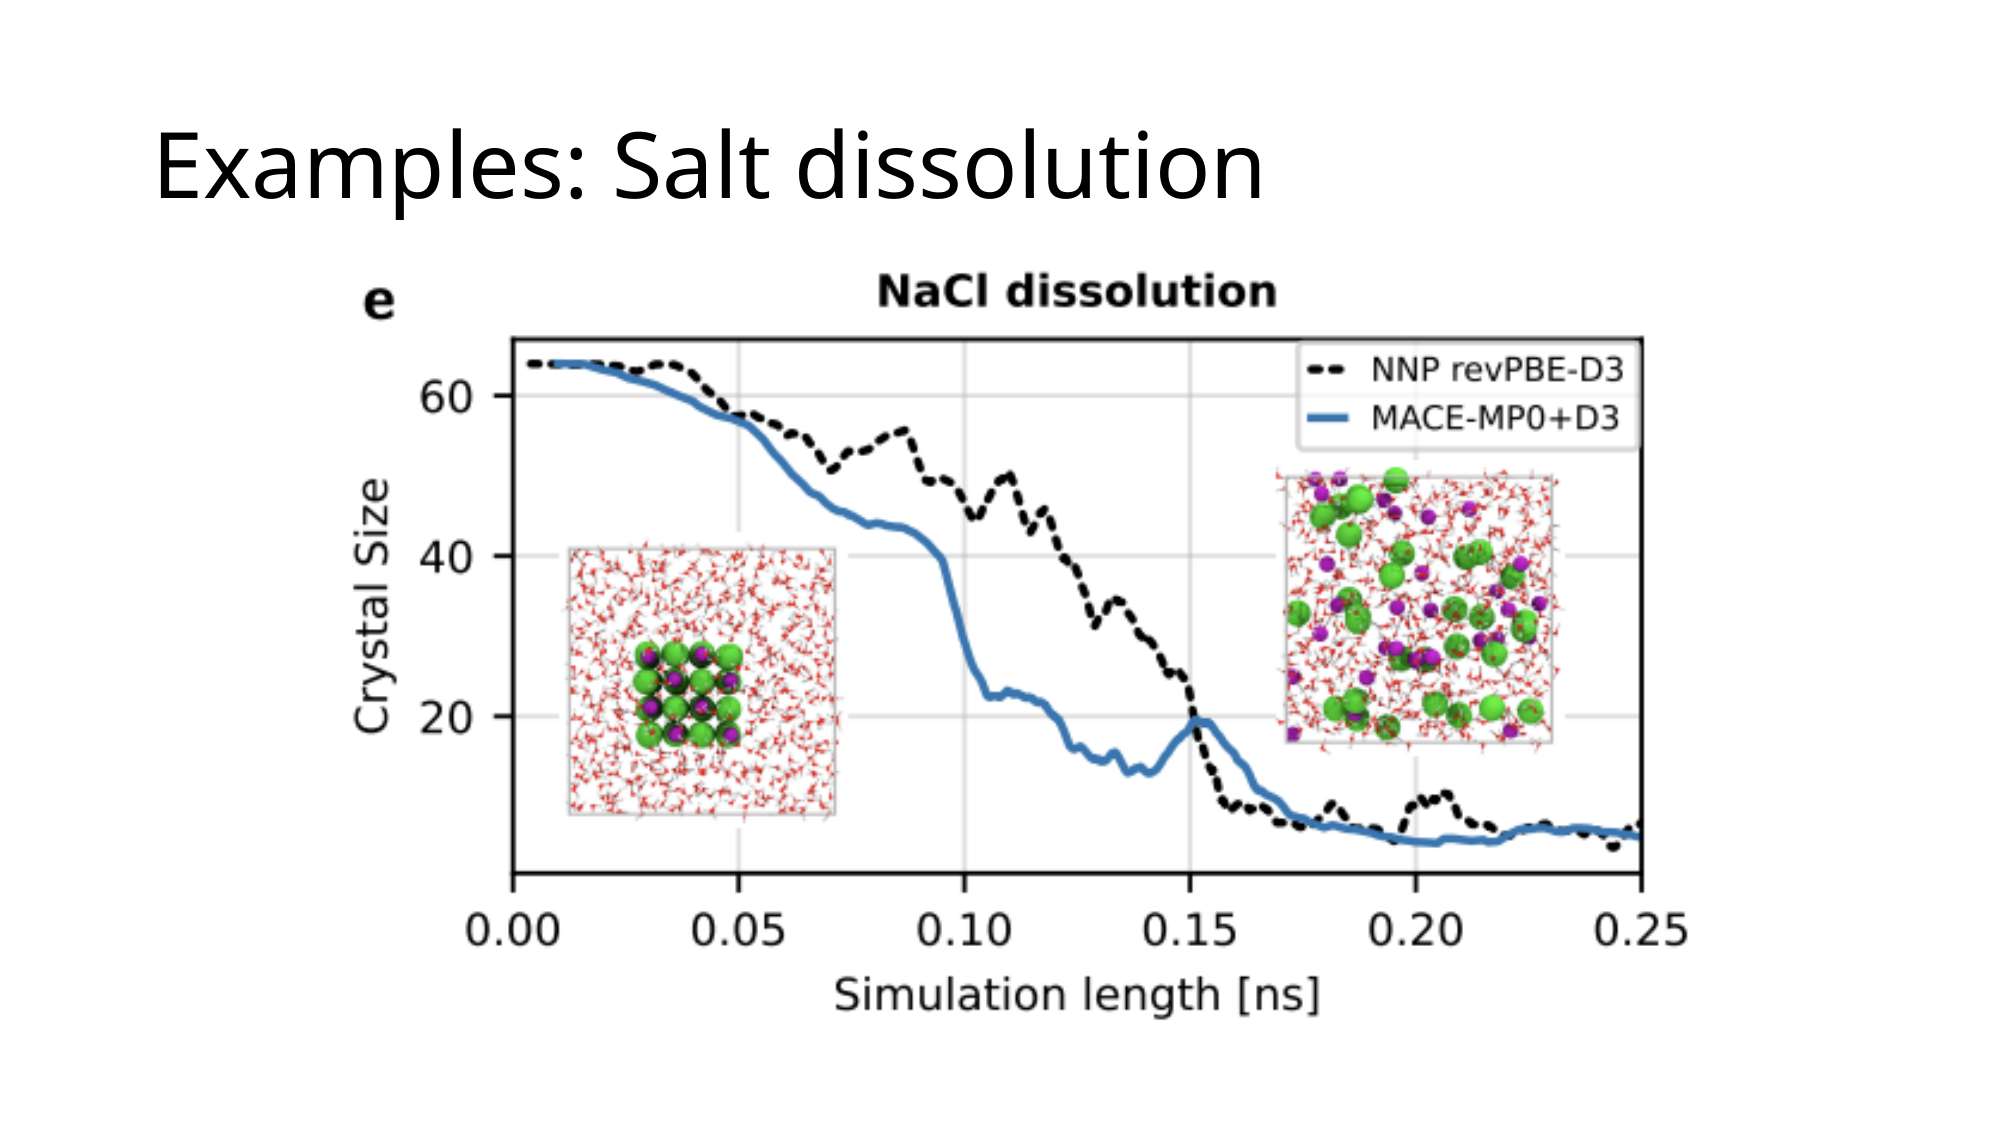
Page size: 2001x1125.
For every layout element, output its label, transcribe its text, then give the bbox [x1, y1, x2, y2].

picture [334, 235, 1746, 1045]
title Examples: Salt dissolution [137, 59, 1863, 278]
